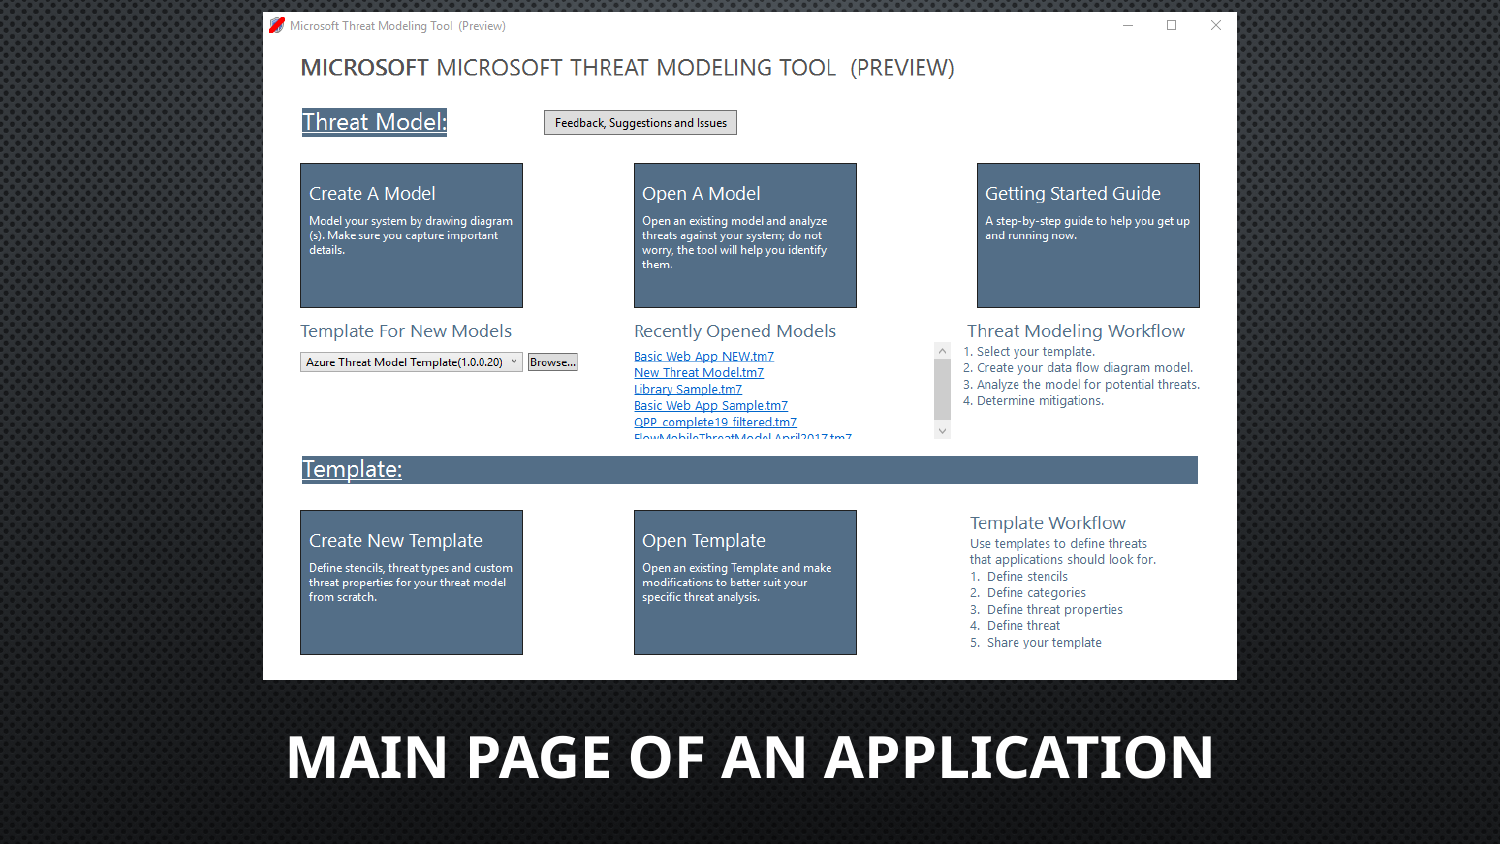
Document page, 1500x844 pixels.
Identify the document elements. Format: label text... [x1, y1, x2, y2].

picture [0, 0, 1500, 844]
list Main page of an application [118, 717, 1382, 793]
